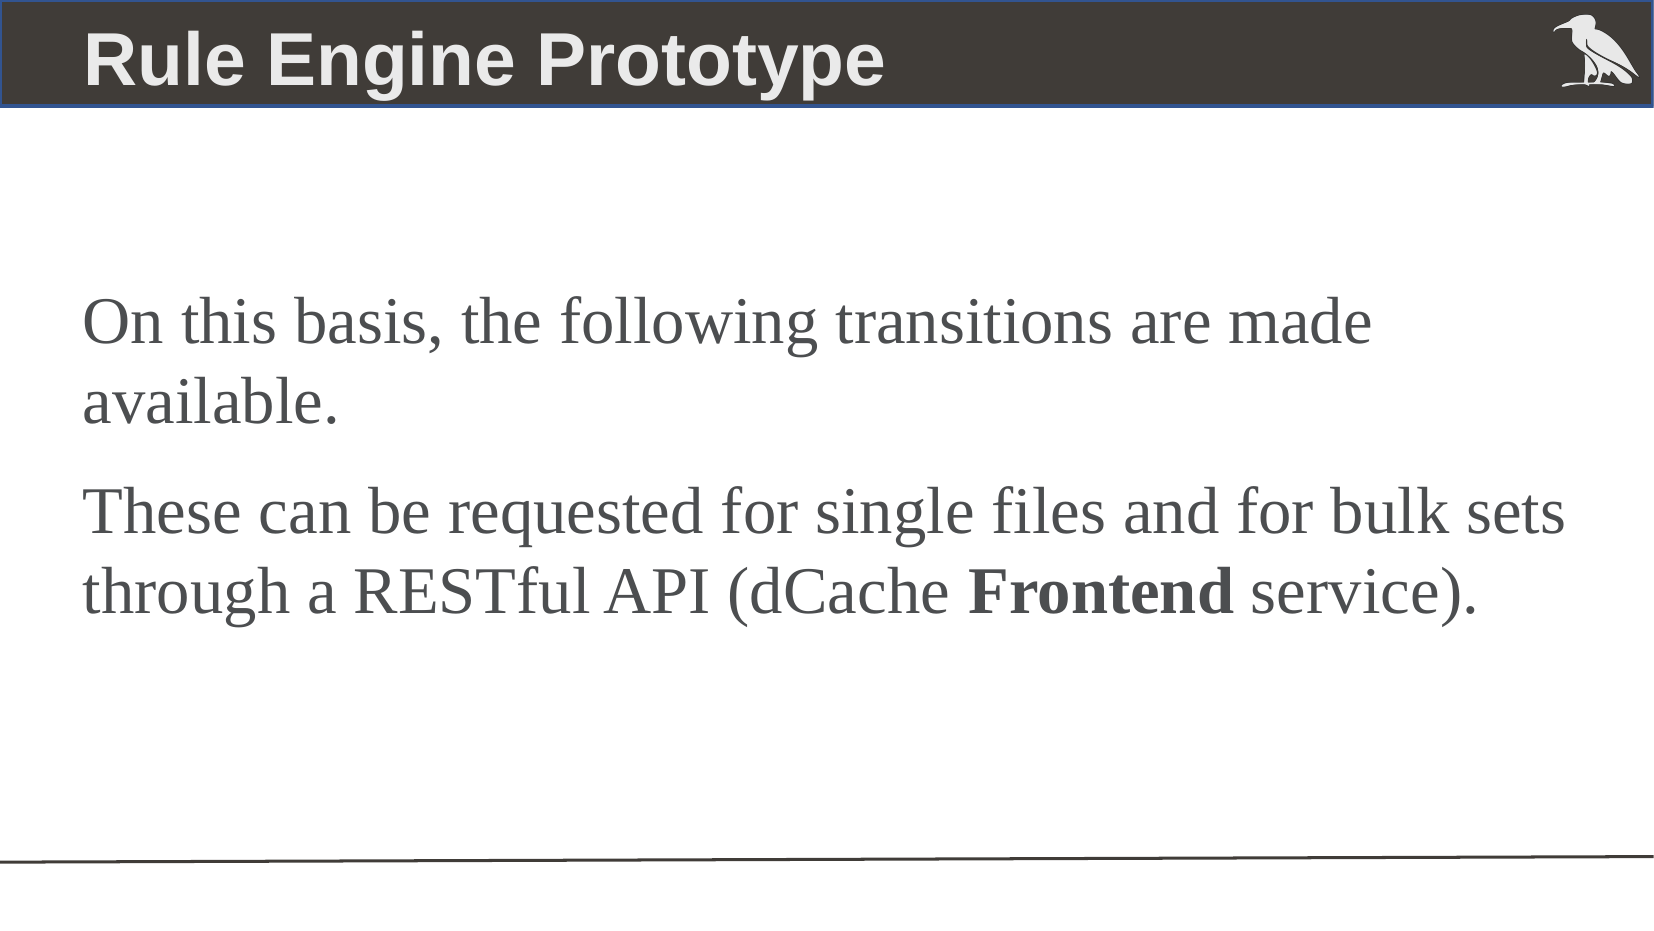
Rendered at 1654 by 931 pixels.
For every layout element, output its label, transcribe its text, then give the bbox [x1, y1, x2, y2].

picture [1553, 14, 1640, 87]
title Rule Engine Prototype [83, 10, 1492, 101]
text_box On this basis, the following transitions are made available. These can be requested for single files and for bulk sets through a RESTful API (dCache Frontend service). [82, 167, 1571, 839]
